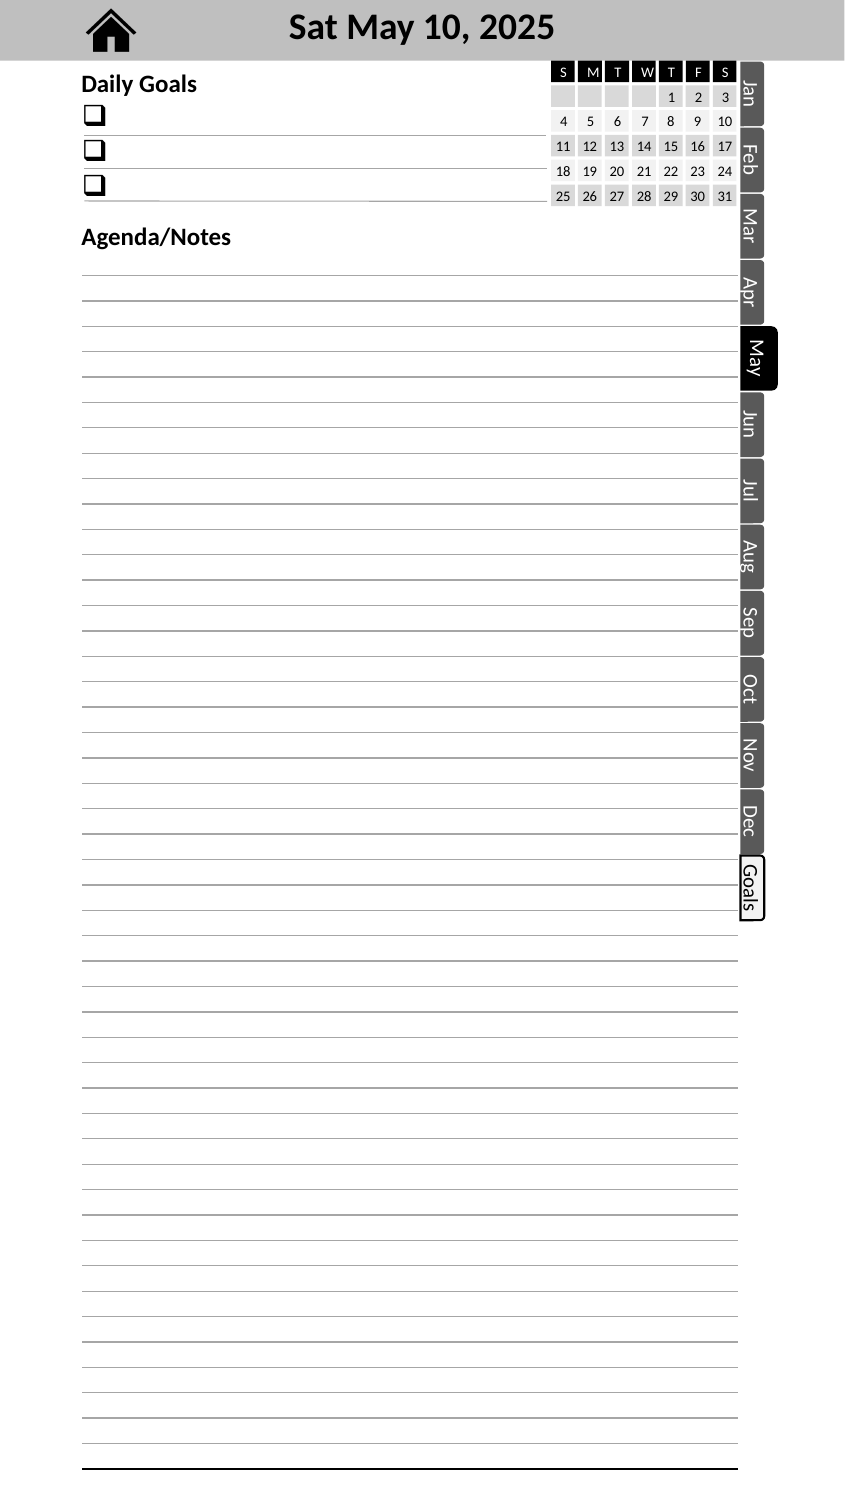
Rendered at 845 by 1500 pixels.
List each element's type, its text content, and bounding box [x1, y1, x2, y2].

picture [82, 1, 140, 59]
list Sat May 10, 2025 [190, 0, 655, 61]
